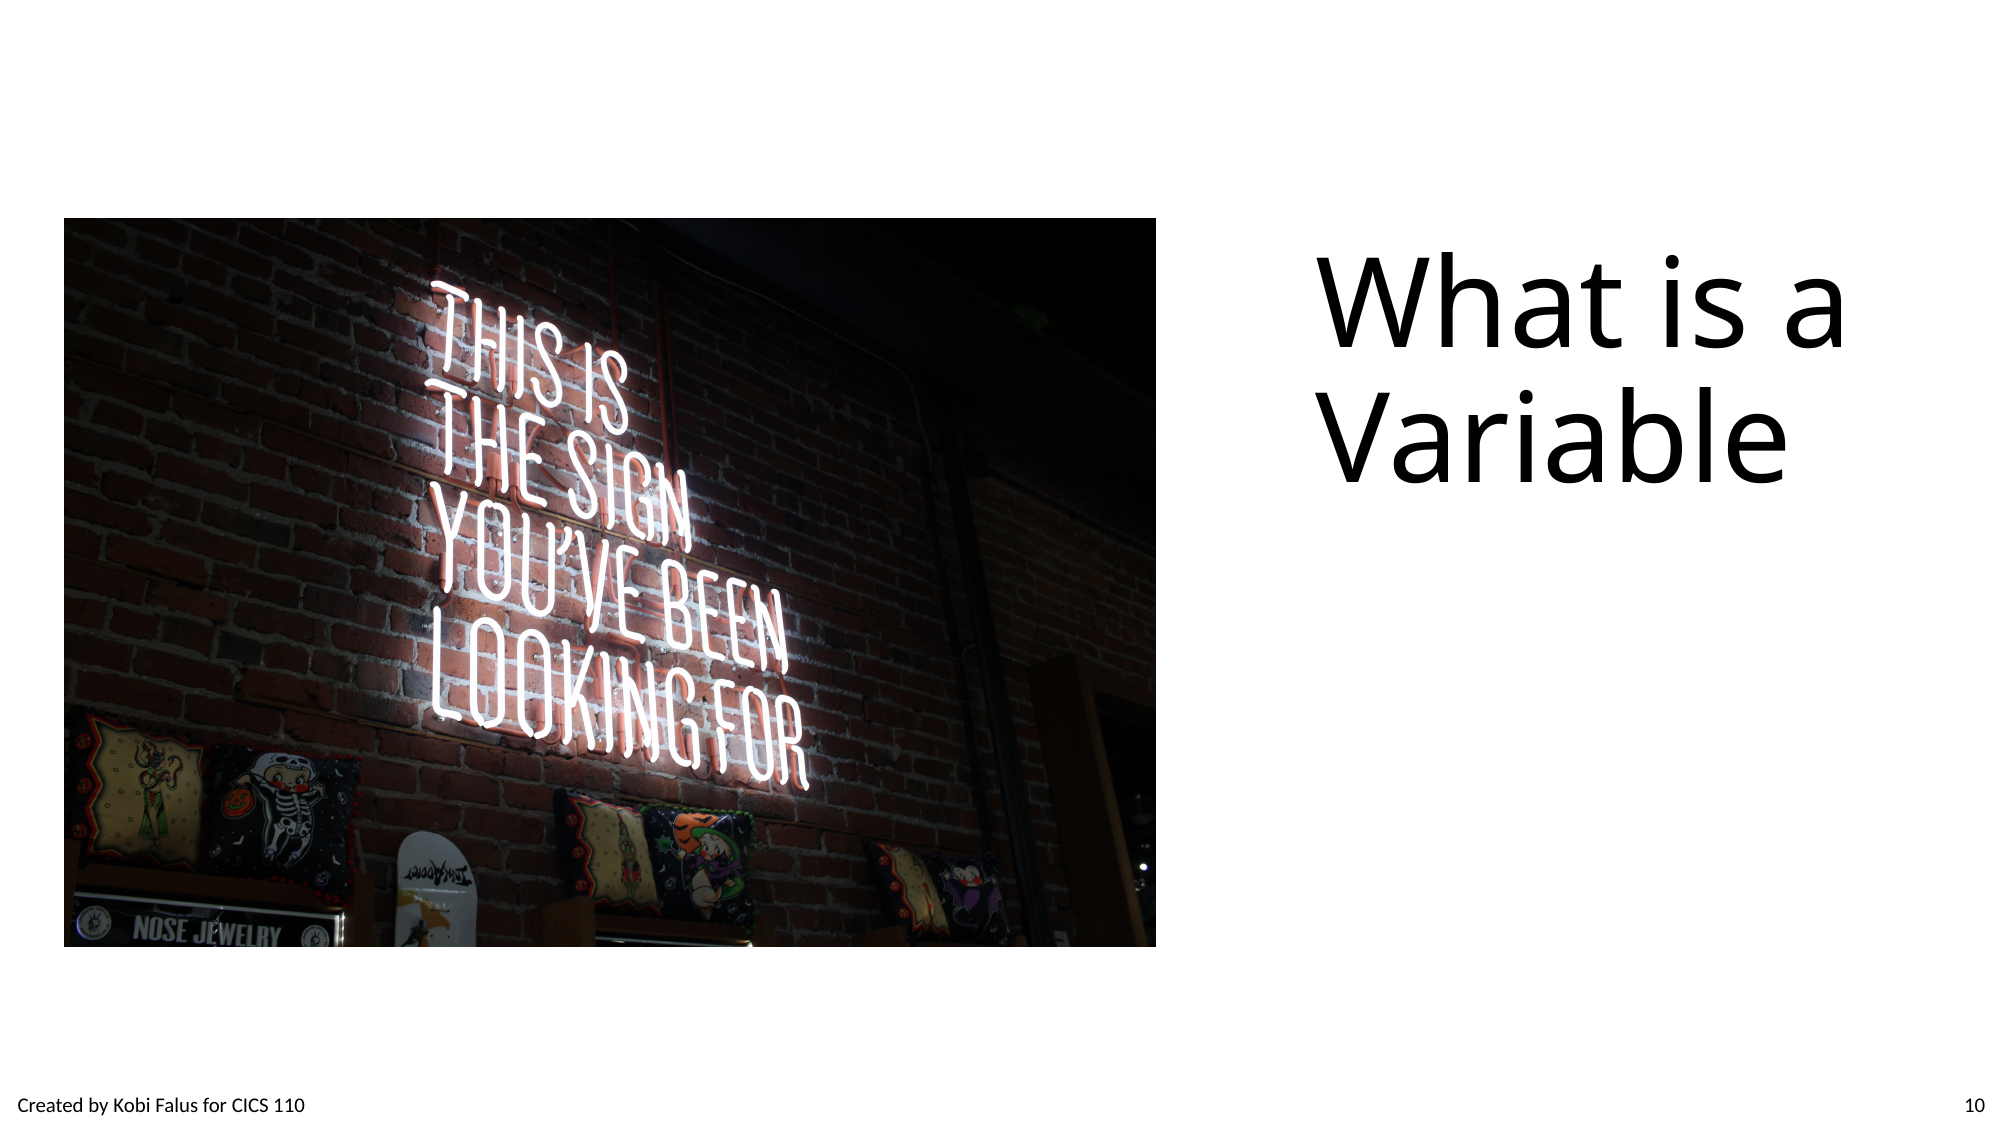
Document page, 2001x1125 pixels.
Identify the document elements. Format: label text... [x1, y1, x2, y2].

picture [64, 218, 1156, 947]
title What is a Variable [1300, 218, 1884, 518]
